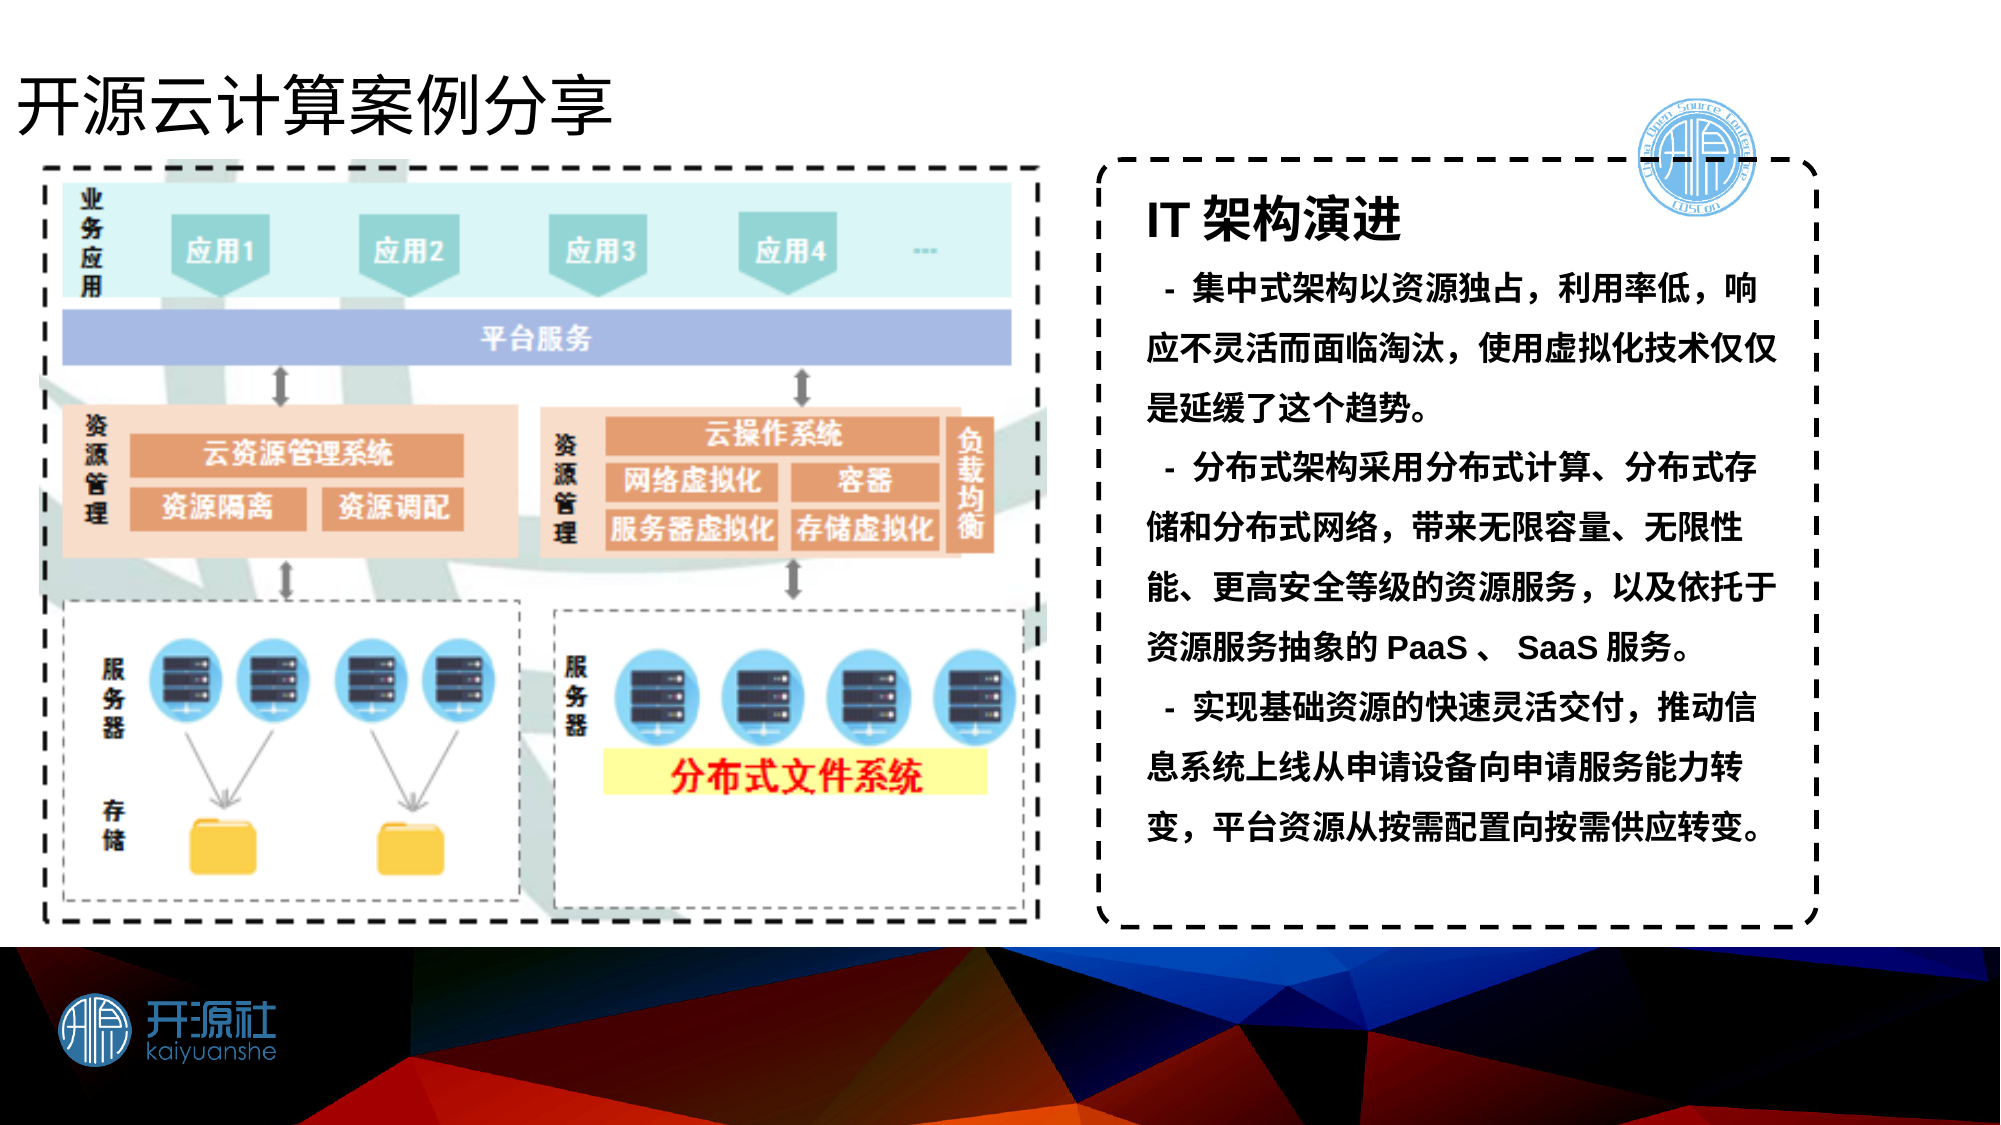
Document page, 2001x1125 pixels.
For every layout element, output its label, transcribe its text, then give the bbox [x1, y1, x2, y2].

picture [39, 159, 1047, 928]
title 开源云计算案例分享 [0, 0, 1725, 218]
picture [0, 947, 2000, 1125]
picture [1725, 59, 1863, 278]
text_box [1098, 159, 1817, 983]
